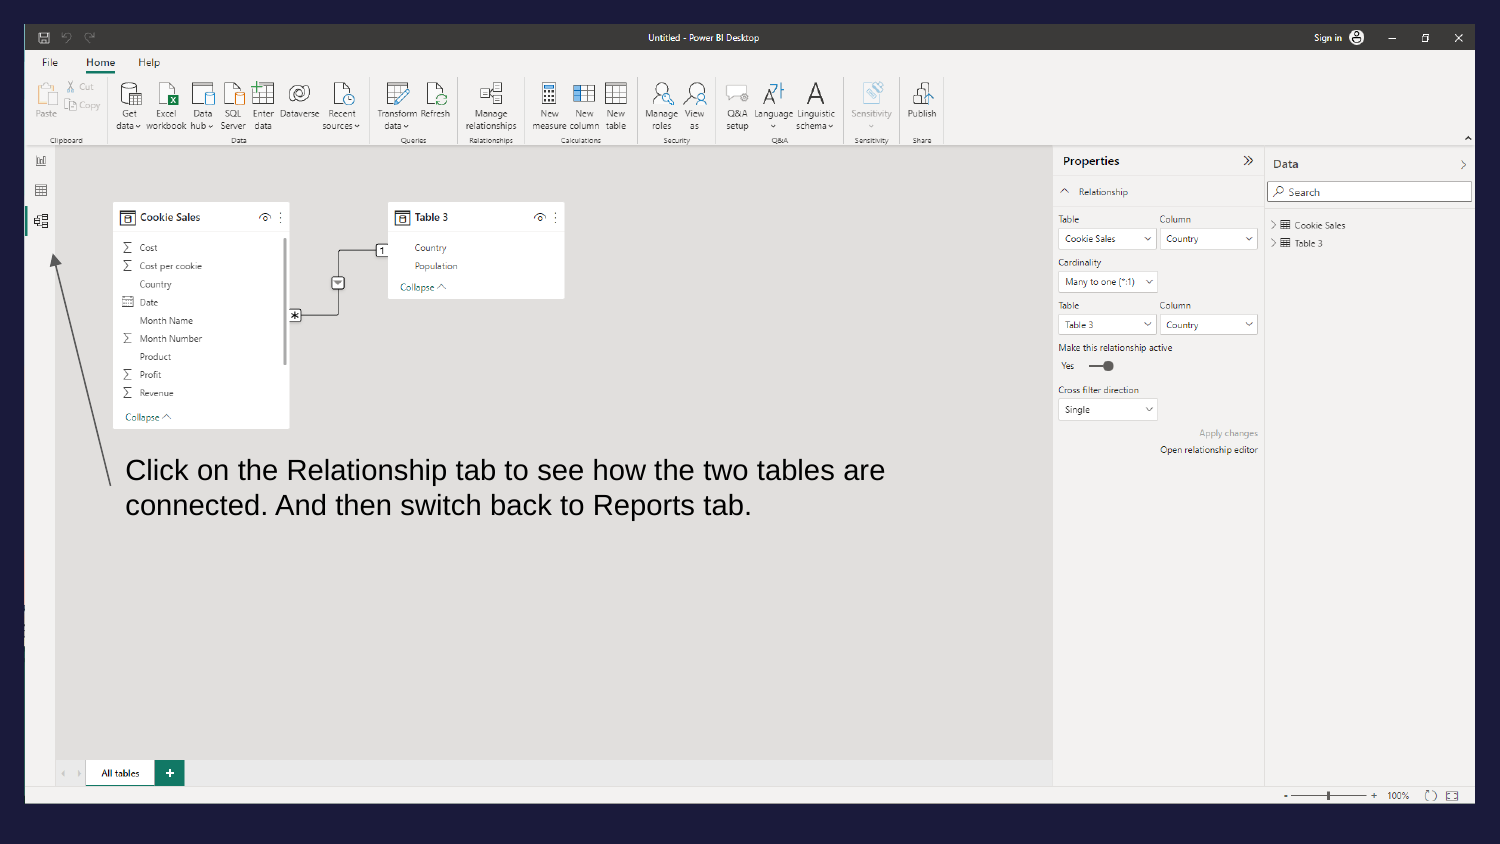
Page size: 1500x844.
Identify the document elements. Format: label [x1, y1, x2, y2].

picture [24, 24, 1476, 805]
text_box [52, 253, 111, 487]
